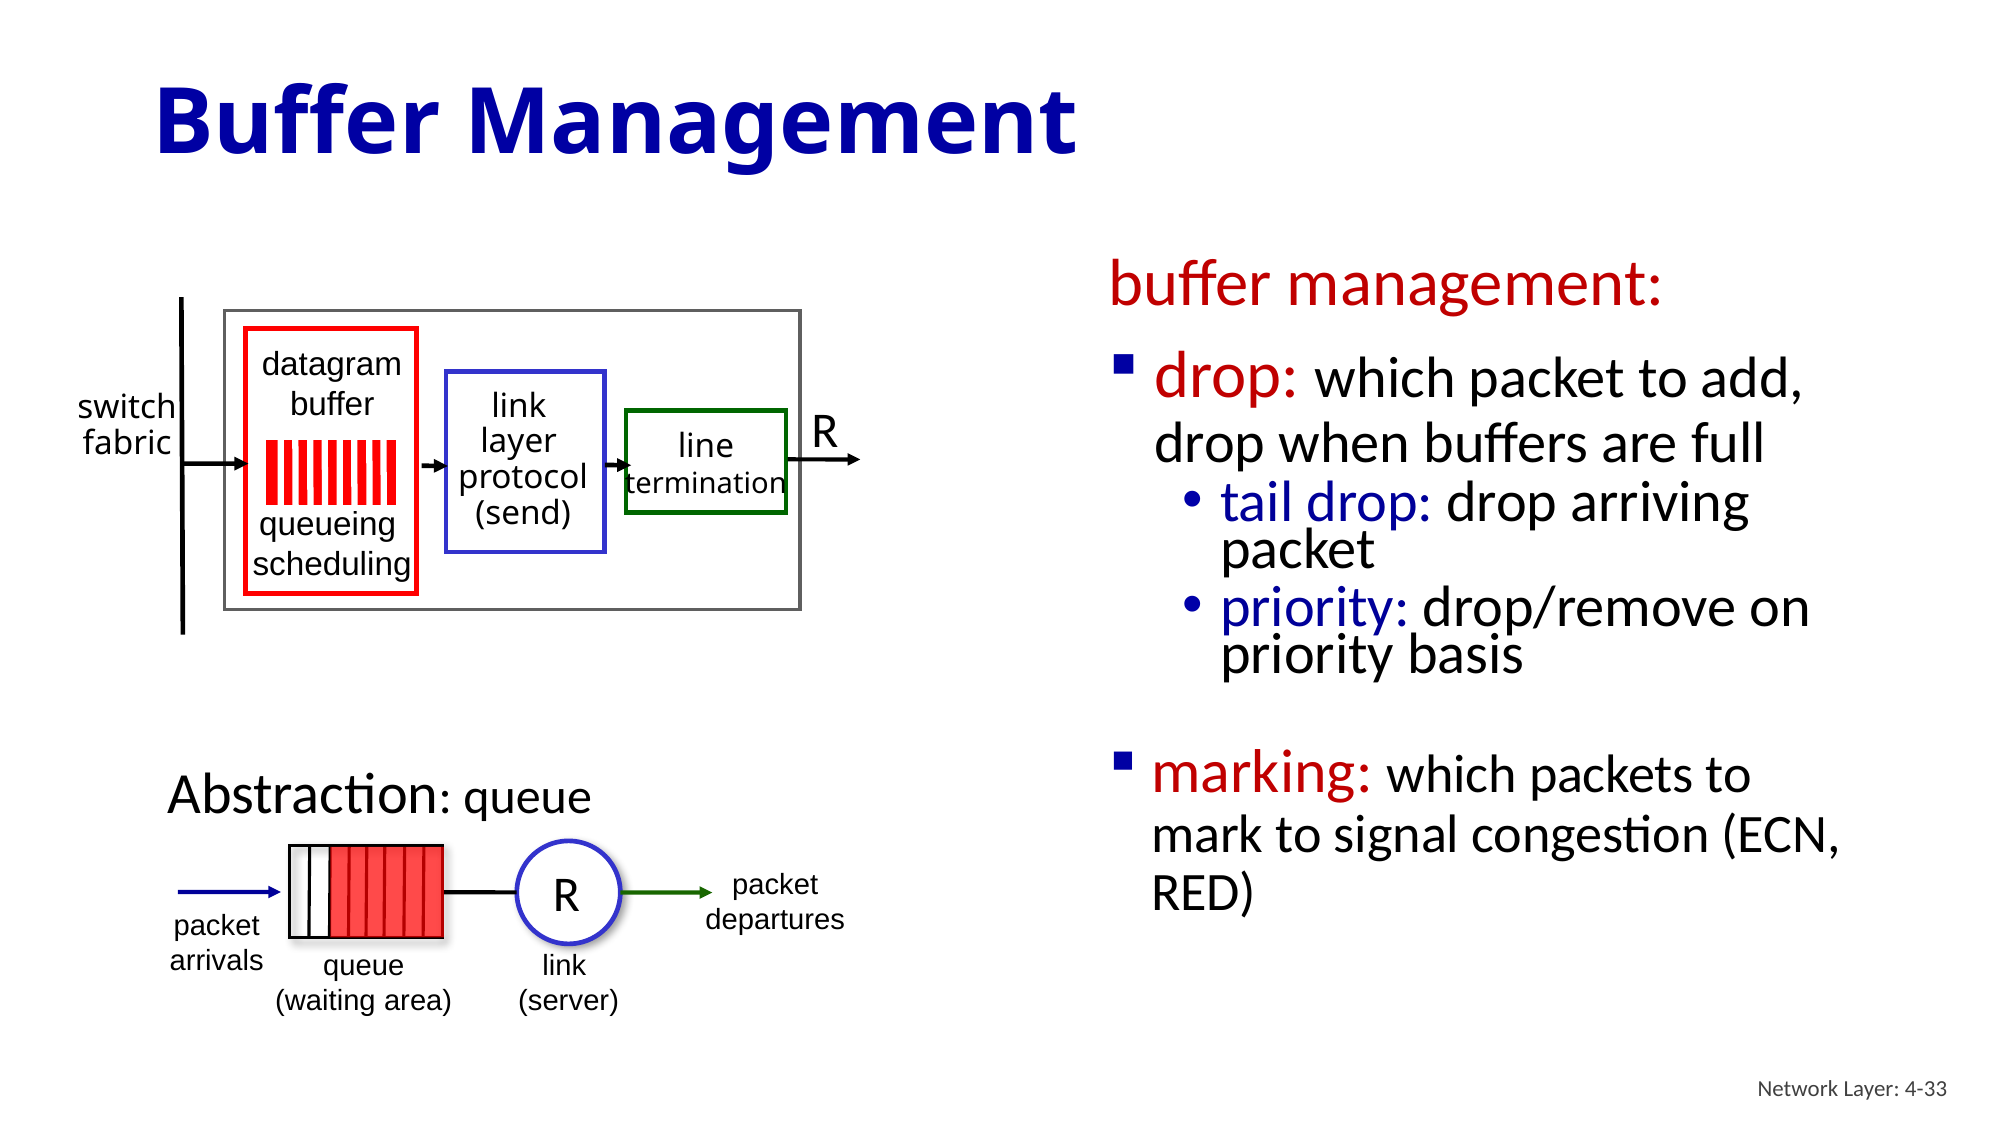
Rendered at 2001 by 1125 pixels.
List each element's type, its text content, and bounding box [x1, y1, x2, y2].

text_box Network Layer: 4-<number> [1512, 1056, 1963, 1117]
text_box [854, 456, 861, 463]
text_box line termination [626, 410, 786, 513]
text_box switch fabric [54, 362, 200, 490]
text_box marking: which packets to mark to signal congestion (ECN, RED) [1074, 731, 1889, 931]
text_box [431, 459, 448, 473]
text_box buffer management: drop: which packet to add, drop when buffers are full tail drop: drop arriving packet priority: drop/remove on priority basis [1091, 239, 1907, 1062]
text_box [224, 310, 800, 610]
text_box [152, 747, 861, 1025]
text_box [237, 328, 427, 594]
text_box [446, 371, 605, 552]
text_box R [796, 389, 854, 465]
text_box [604, 458, 632, 472]
text_box link layer protocol (send) [450, 396, 596, 524]
text_box Buffer Management [137, 51, 1863, 198]
